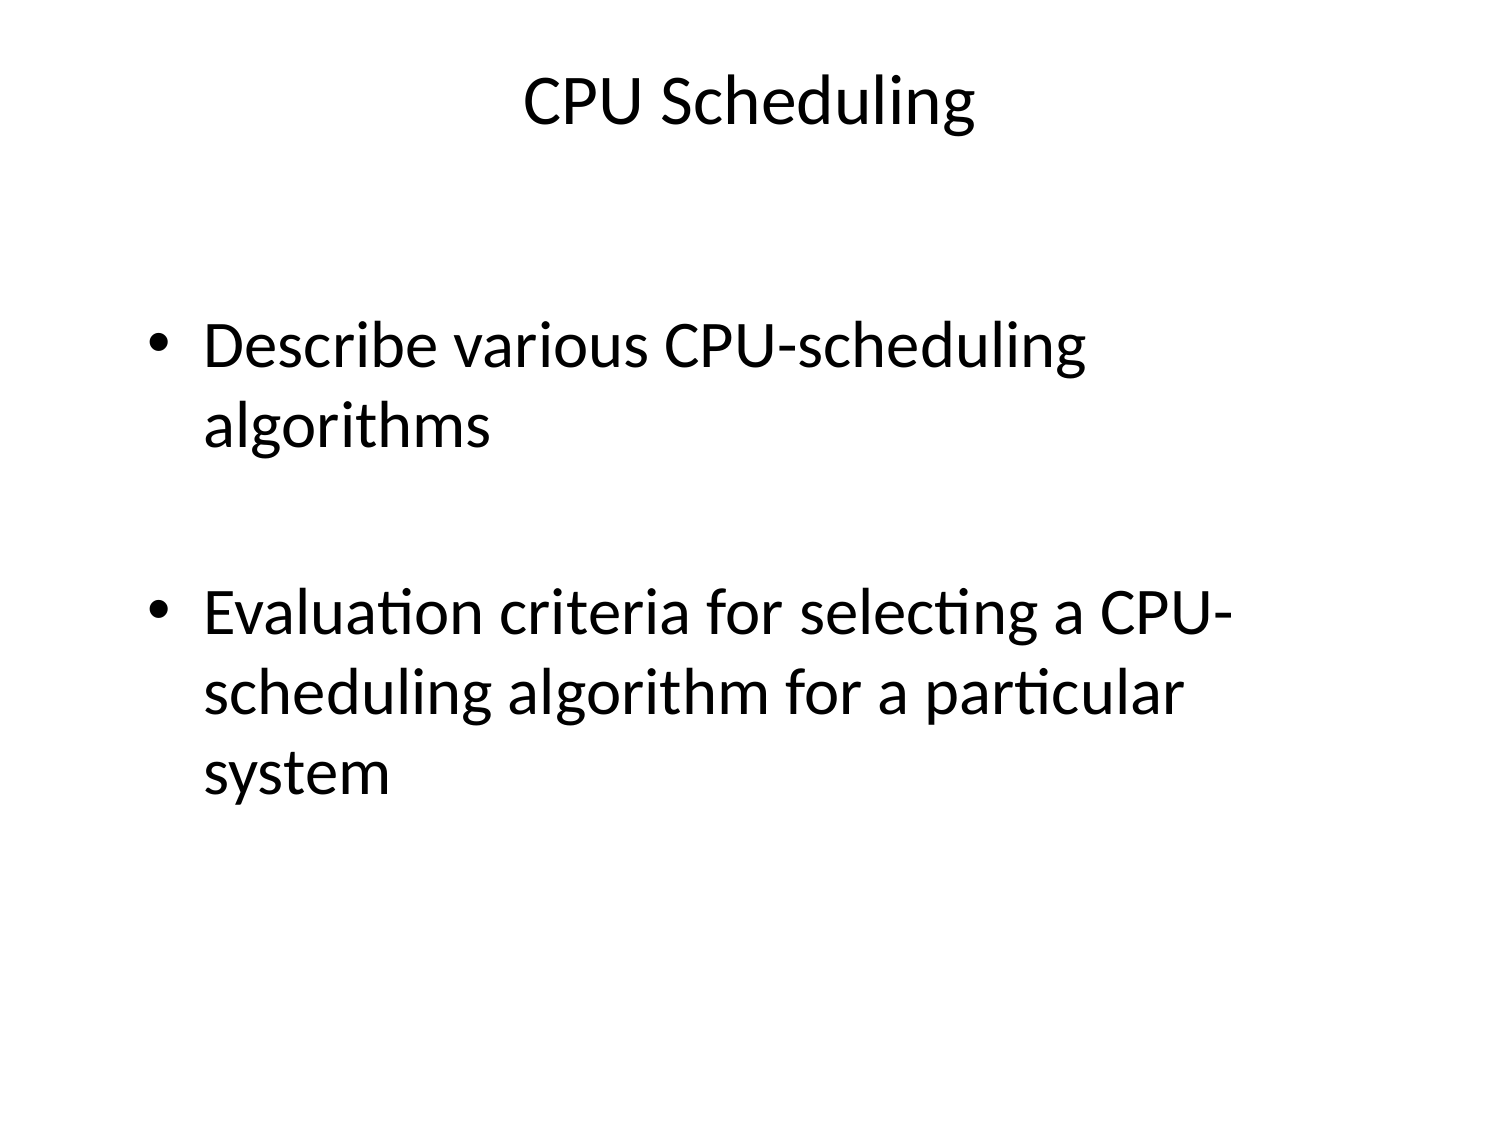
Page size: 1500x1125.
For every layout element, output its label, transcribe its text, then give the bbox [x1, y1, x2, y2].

title CPU Scheduling [75, 45, 1425, 233]
list Describe various CPU-scheduling algorithms Evaluation criteria for selecting a CPU-scheduling algorithm for a particular system [132, 200, 1400, 944]
